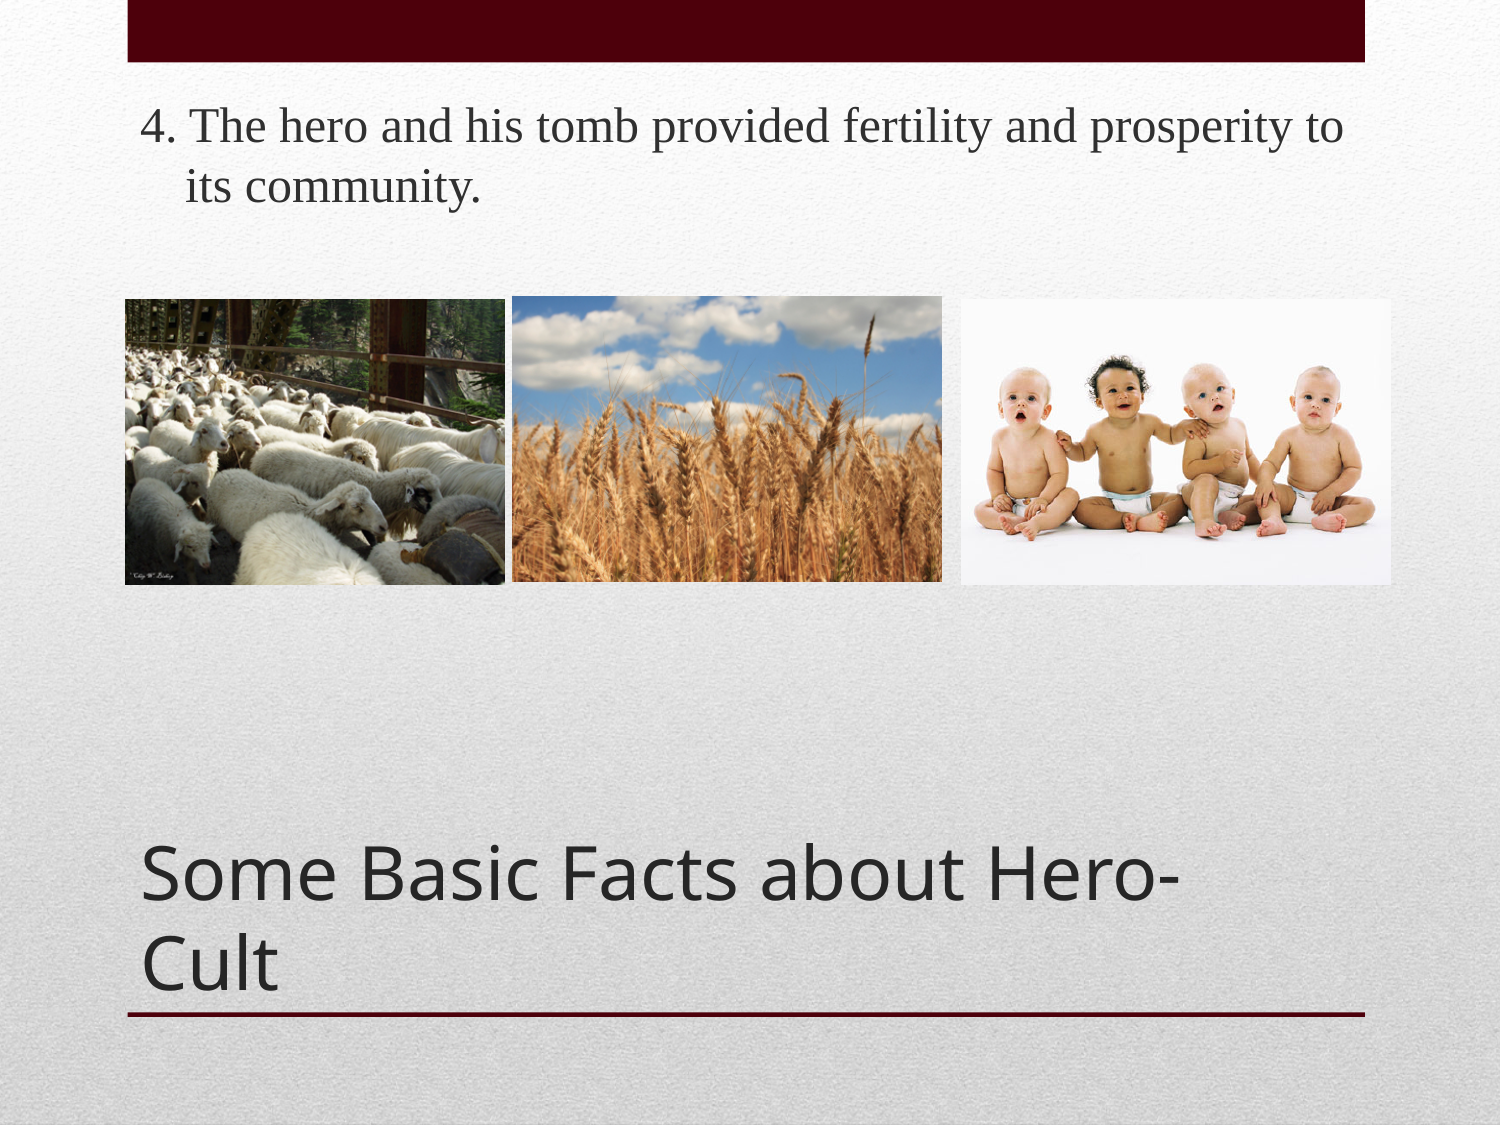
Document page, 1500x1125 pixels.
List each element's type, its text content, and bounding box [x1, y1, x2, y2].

picture [960, 299, 1392, 586]
list 4. The hero and his tomb provided fertility and prosperity to its community. [125, 112, 1363, 263]
picture [124, 299, 506, 586]
title Some Basic Facts about Hero-Cult [125, 750, 1238, 1013]
picture [511, 295, 943, 583]
